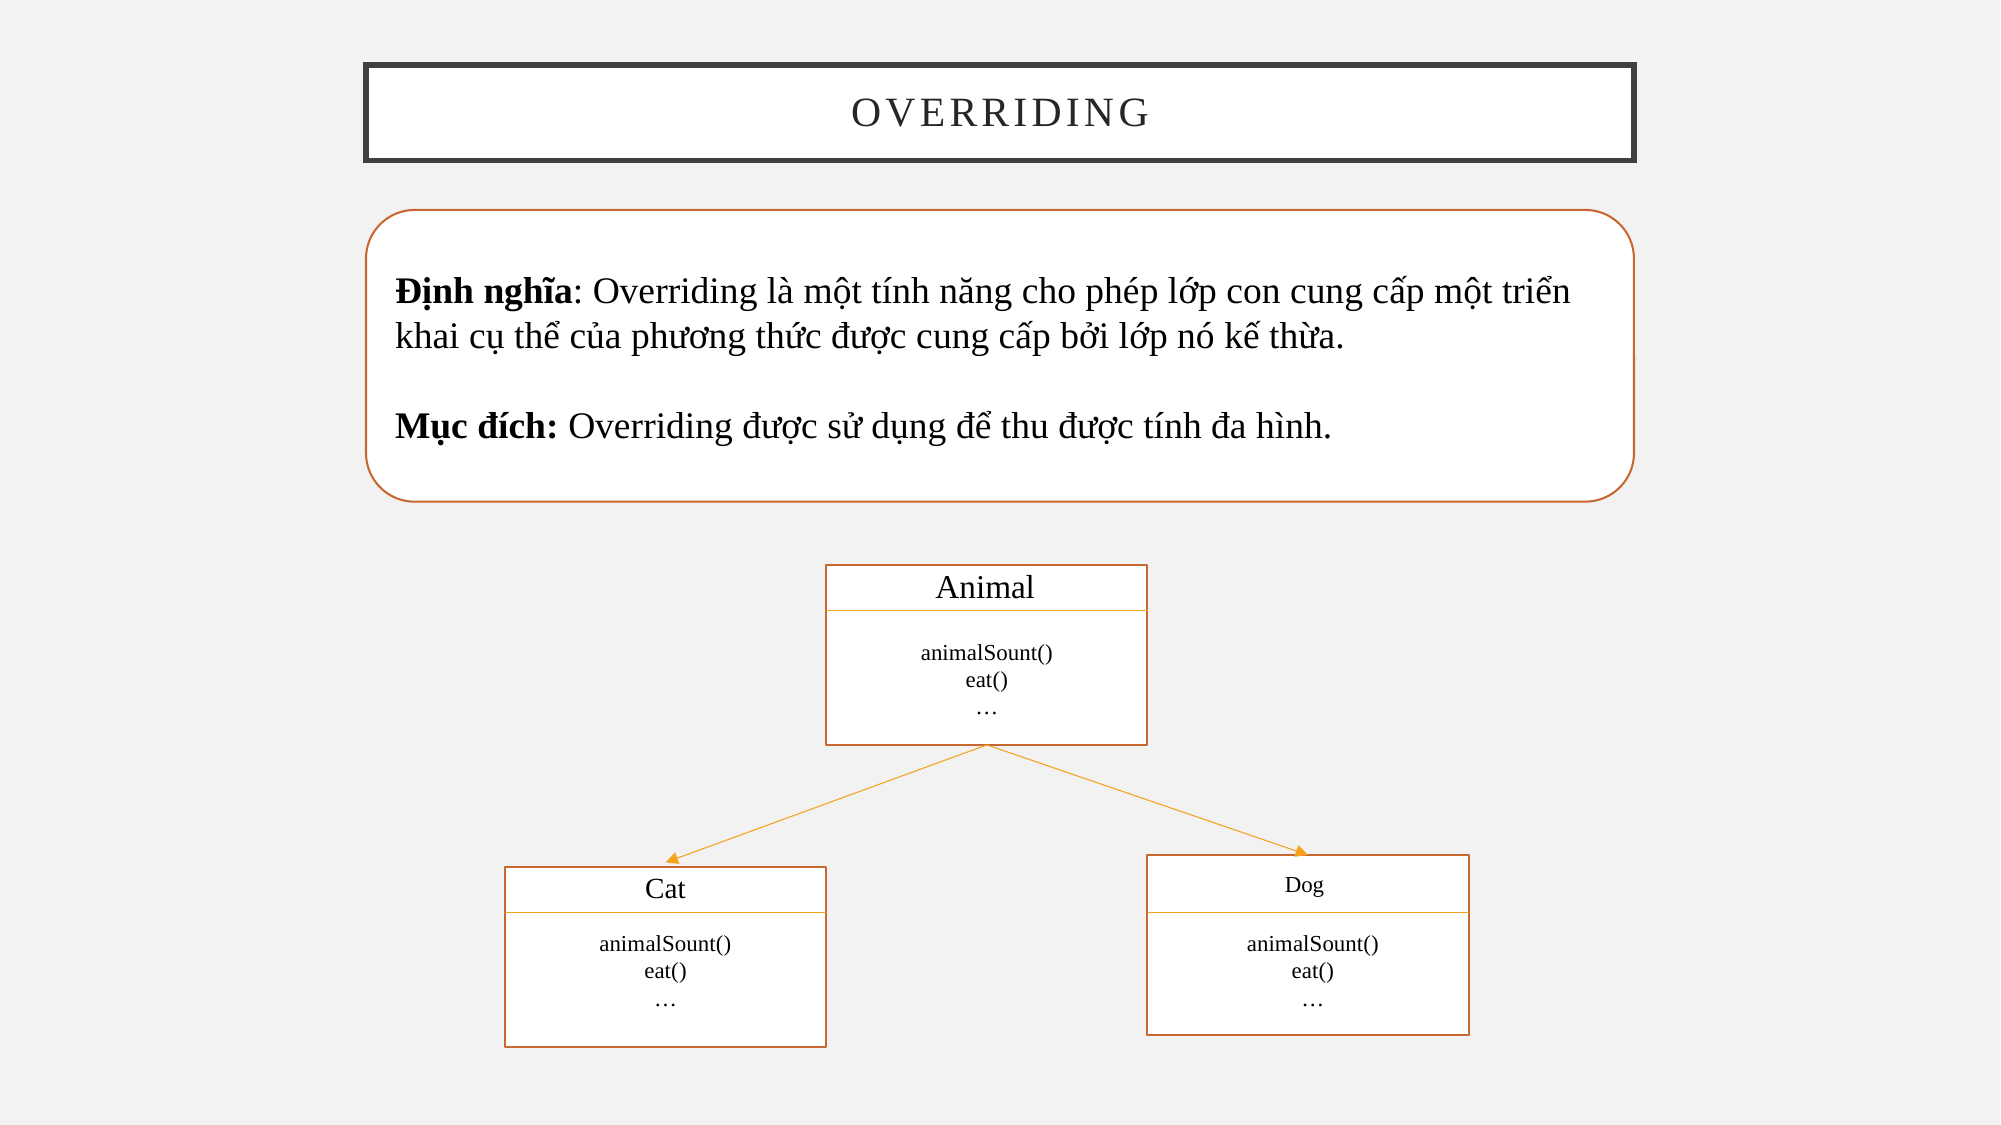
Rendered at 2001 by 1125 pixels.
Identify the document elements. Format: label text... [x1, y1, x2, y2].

text_box Animal [920, 558, 1053, 610]
text_box animalSount() eat() … [558, 921, 773, 1046]
text_box animalSount() eat() … [1191, 921, 1435, 1046]
text_box [756, 866, 827, 912]
text_box overriding [366, 65, 1634, 161]
text_box [504, 913, 827, 1048]
text_box animalSount() eat() … [892, 629, 1082, 727]
text_box [825, 564, 1148, 744]
text_box [504, 866, 575, 912]
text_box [665, 744, 987, 863]
text_box [1146, 854, 1470, 1036]
text_box Cat [575, 862, 756, 912]
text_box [986, 744, 1309, 855]
text_box Dog [1270, 862, 1347, 905]
text_box Định nghĩa: Overriding là một tính năng cho phép lớp con cung cấp một triển khai cụ thể của phương thức được cung cấp bởi lớp nó kế thừa. Mục đích: Overriding được sử dụng để thu được tính đa hình. [364, 208, 1636, 503]
